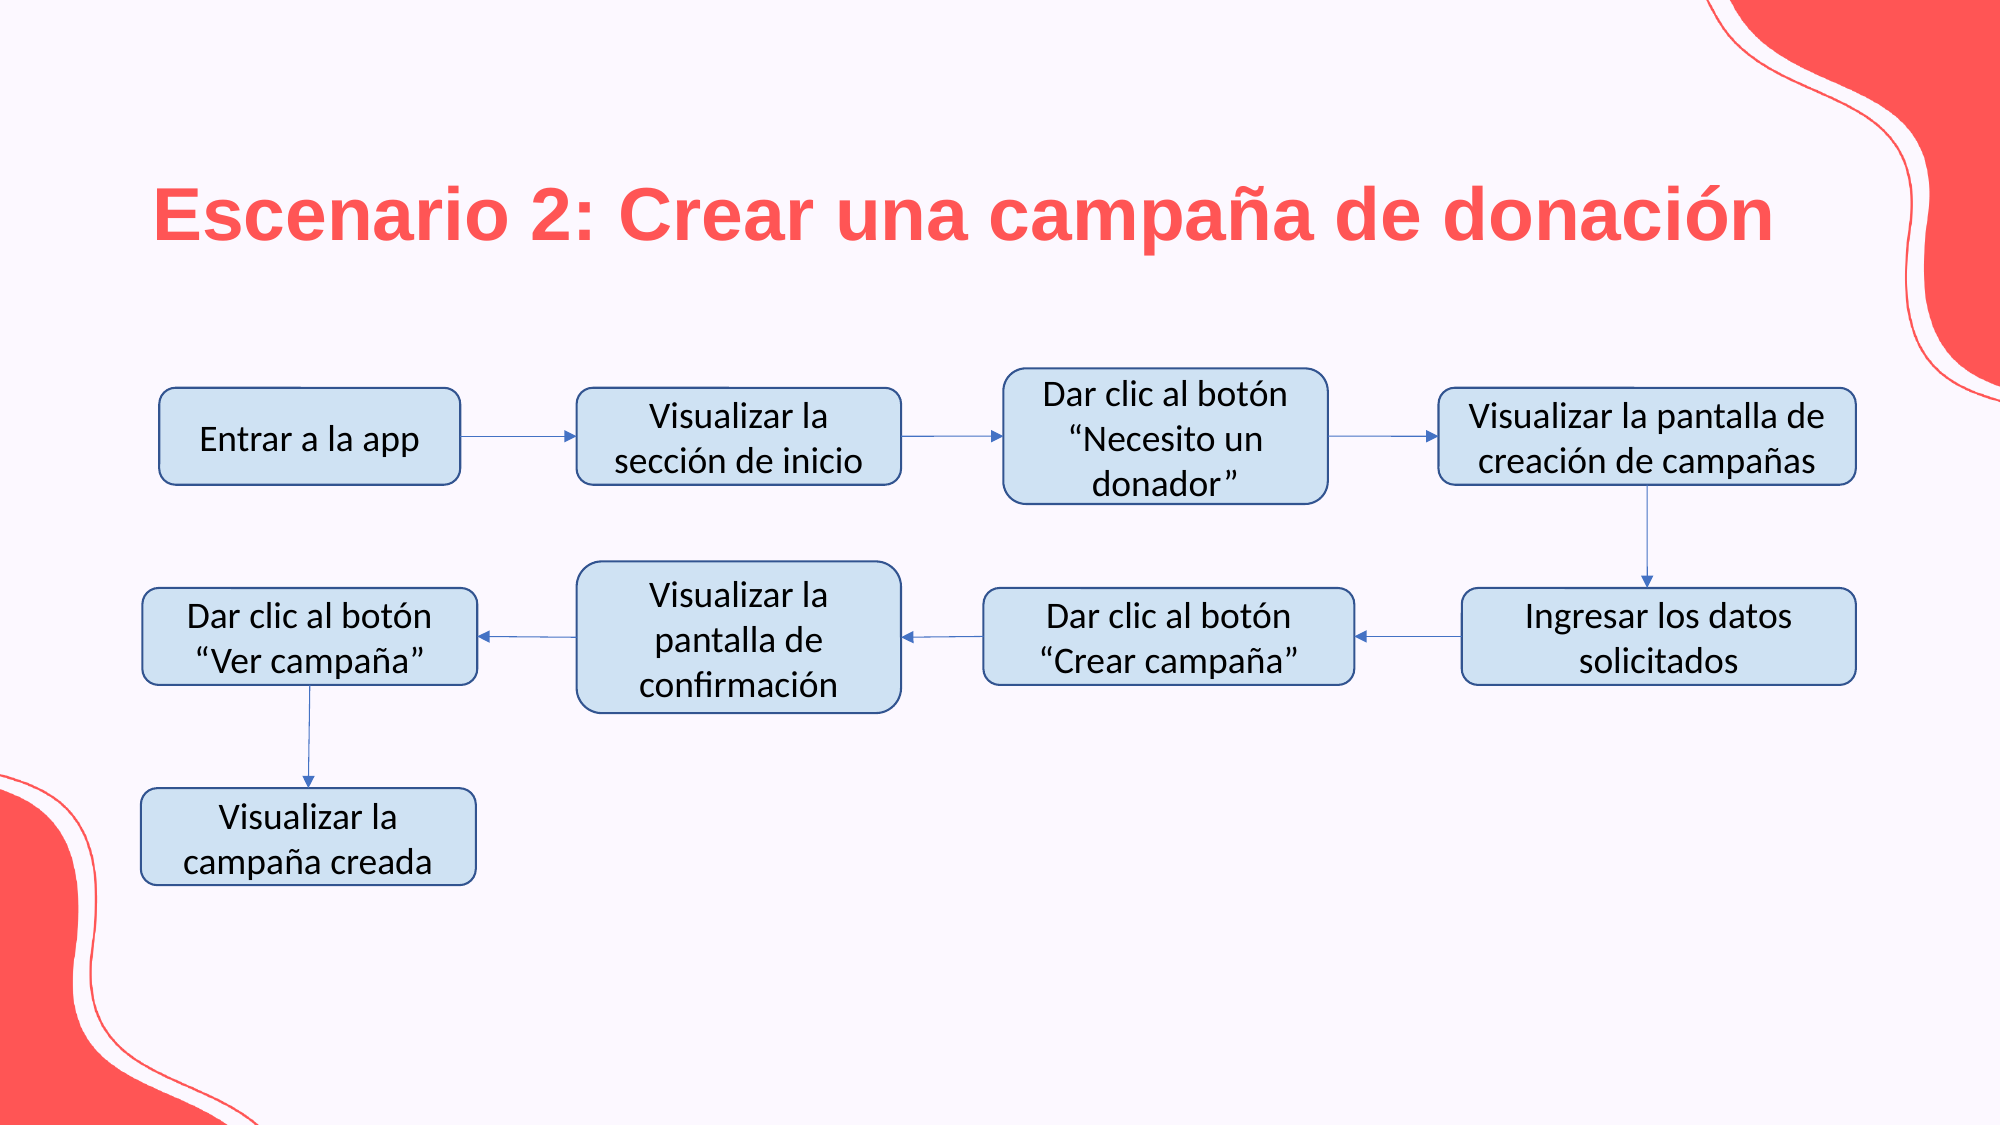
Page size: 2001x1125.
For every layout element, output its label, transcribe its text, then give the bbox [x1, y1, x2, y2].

text_box Dar clic al botón “Ver campaña” [141, 586, 479, 686]
text_box Visualizar la pantalla de creación de campañas [1437, 386, 1857, 486]
text_box Escenario 2: Crear una campaña de donación [137, 168, 1616, 266]
text_box Visualizar la campaña creada [366, 787, 477, 887]
picture [0, 738, 366, 1125]
text_box Dar clic al botón “Necesito un donador” [1002, 367, 1329, 506]
picture [1616, 0, 2000, 417]
text_box Visualizar la sección de inicio [575, 386, 903, 486]
text_box Visualizar la pantalla de confirmación [575, 560, 903, 715]
text_box Entrar a la app [158, 386, 462, 486]
text_box Ingresar los datos solicitados [1460, 586, 1857, 686]
text_box Dar clic al botón “Crear campaña” [982, 586, 1356, 686]
